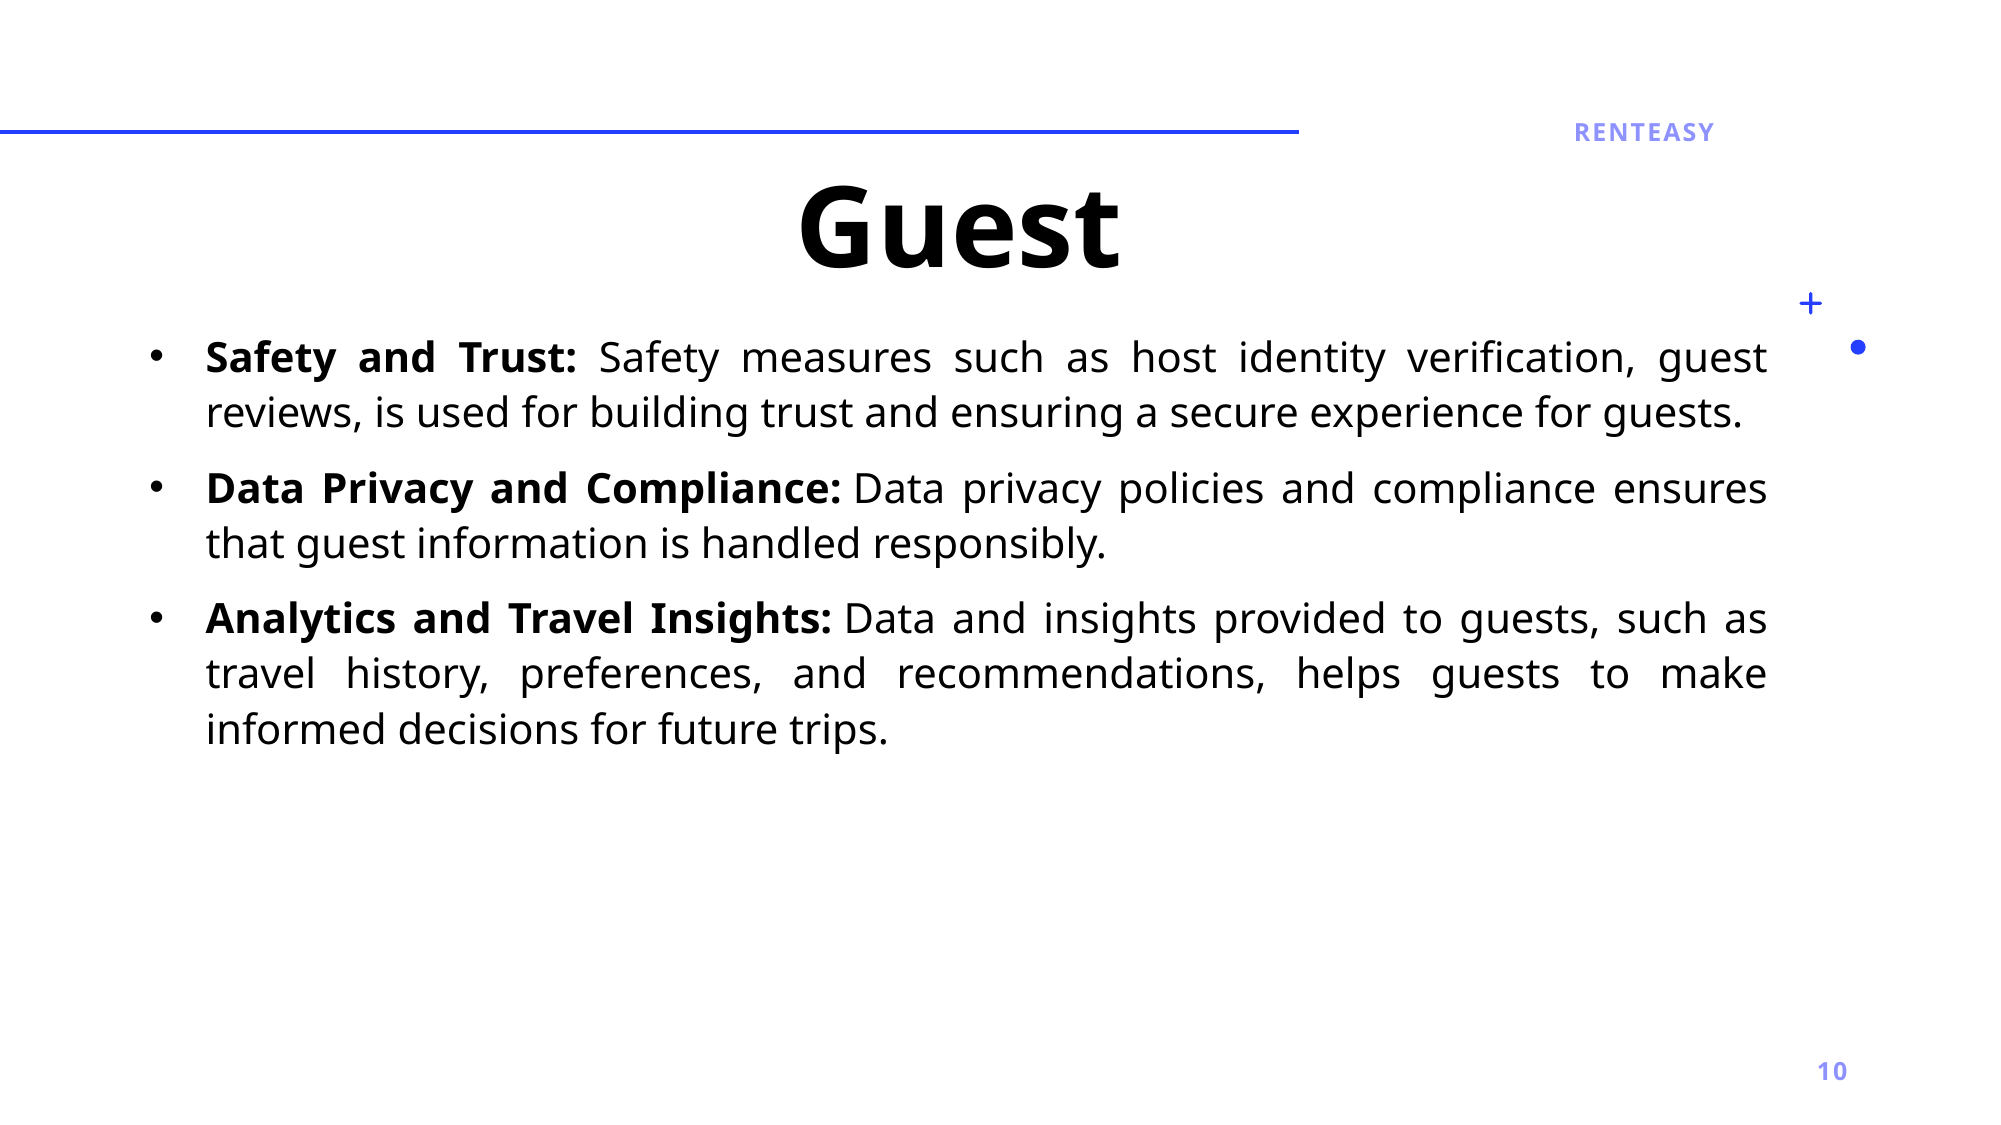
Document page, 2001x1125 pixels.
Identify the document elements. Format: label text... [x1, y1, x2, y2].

title Guest [133, 162, 1785, 300]
footer Renteasy [1306, 101, 1982, 162]
slide_number 10 [1412, 1042, 1863, 1103]
list Safety and Trust: Safety measures such as host identity verification, guest reviews, is used for building trust and ensuring a secure experience for guests. Data Privacy and Compliance: Data privacy policies and compliance ensures that guest information is handled responsibly. Analytics and Travel Insights: Data and insights provided to guests, such as travel history, preferences, and recommendations, helps guests to make informed decisions for future trips. [134, 317, 1784, 1025]
